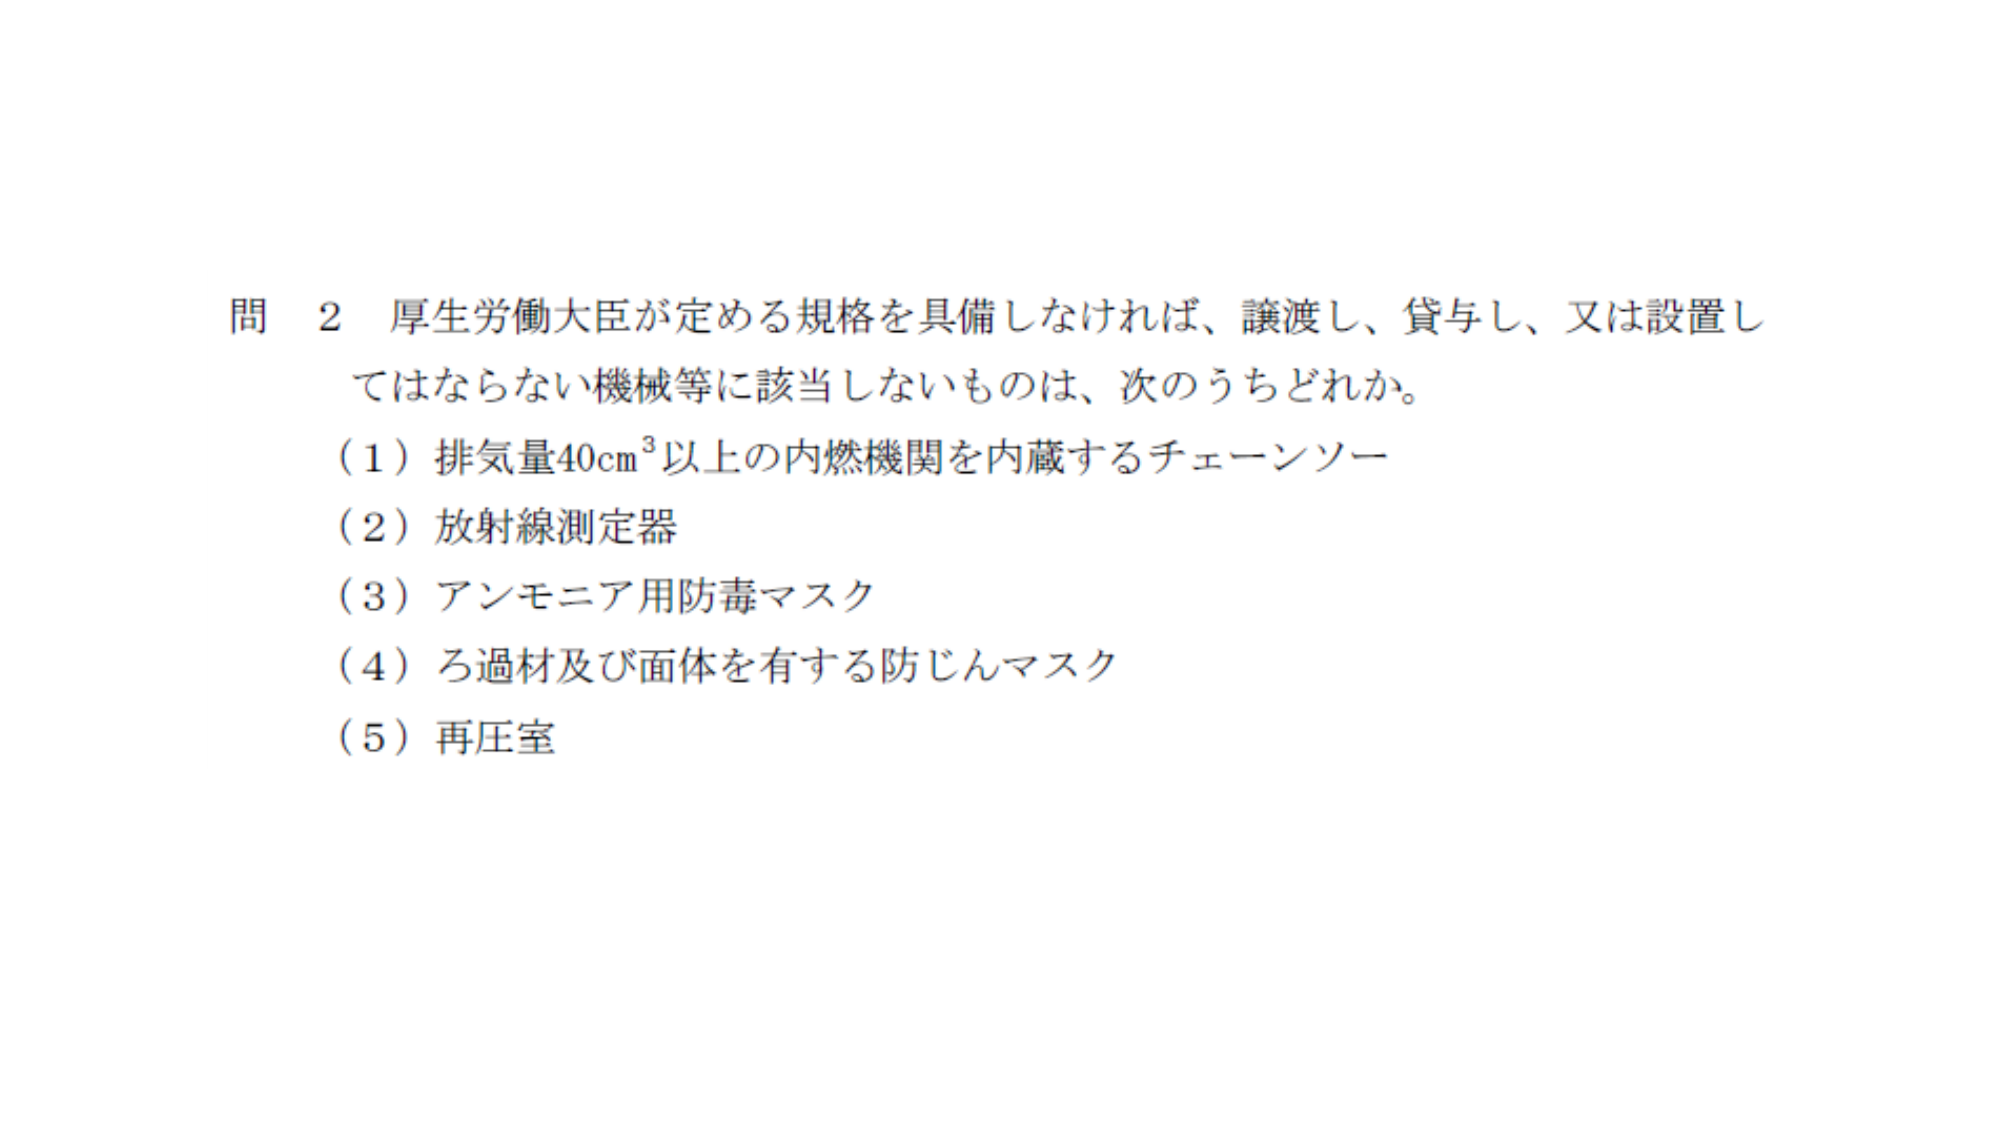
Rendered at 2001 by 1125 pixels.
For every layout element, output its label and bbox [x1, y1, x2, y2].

picture [206, 270, 1794, 769]
